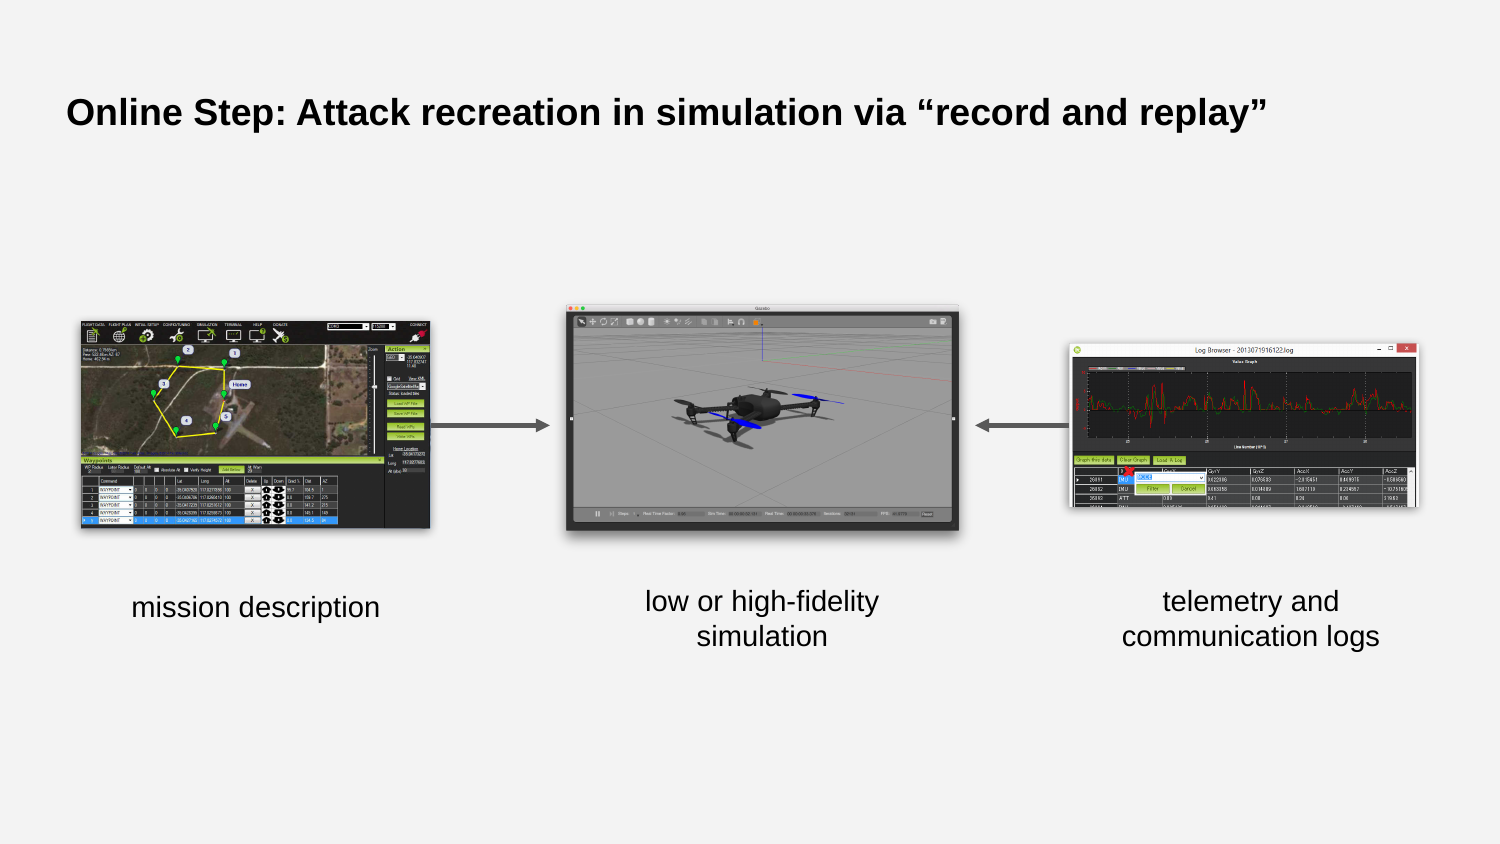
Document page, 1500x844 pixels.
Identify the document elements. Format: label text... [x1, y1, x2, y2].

picture [81, 321, 432, 530]
text_box mission description [58, 573, 454, 647]
text_box telemetry and communication logs [1053, 567, 1449, 641]
text_box low or high-fidelity simulation [564, 567, 961, 641]
picture [549, 295, 976, 556]
title Online Step: Attack recreation in simulation via “record and replay” [51, 72, 1449, 167]
picture [1068, 343, 1419, 508]
